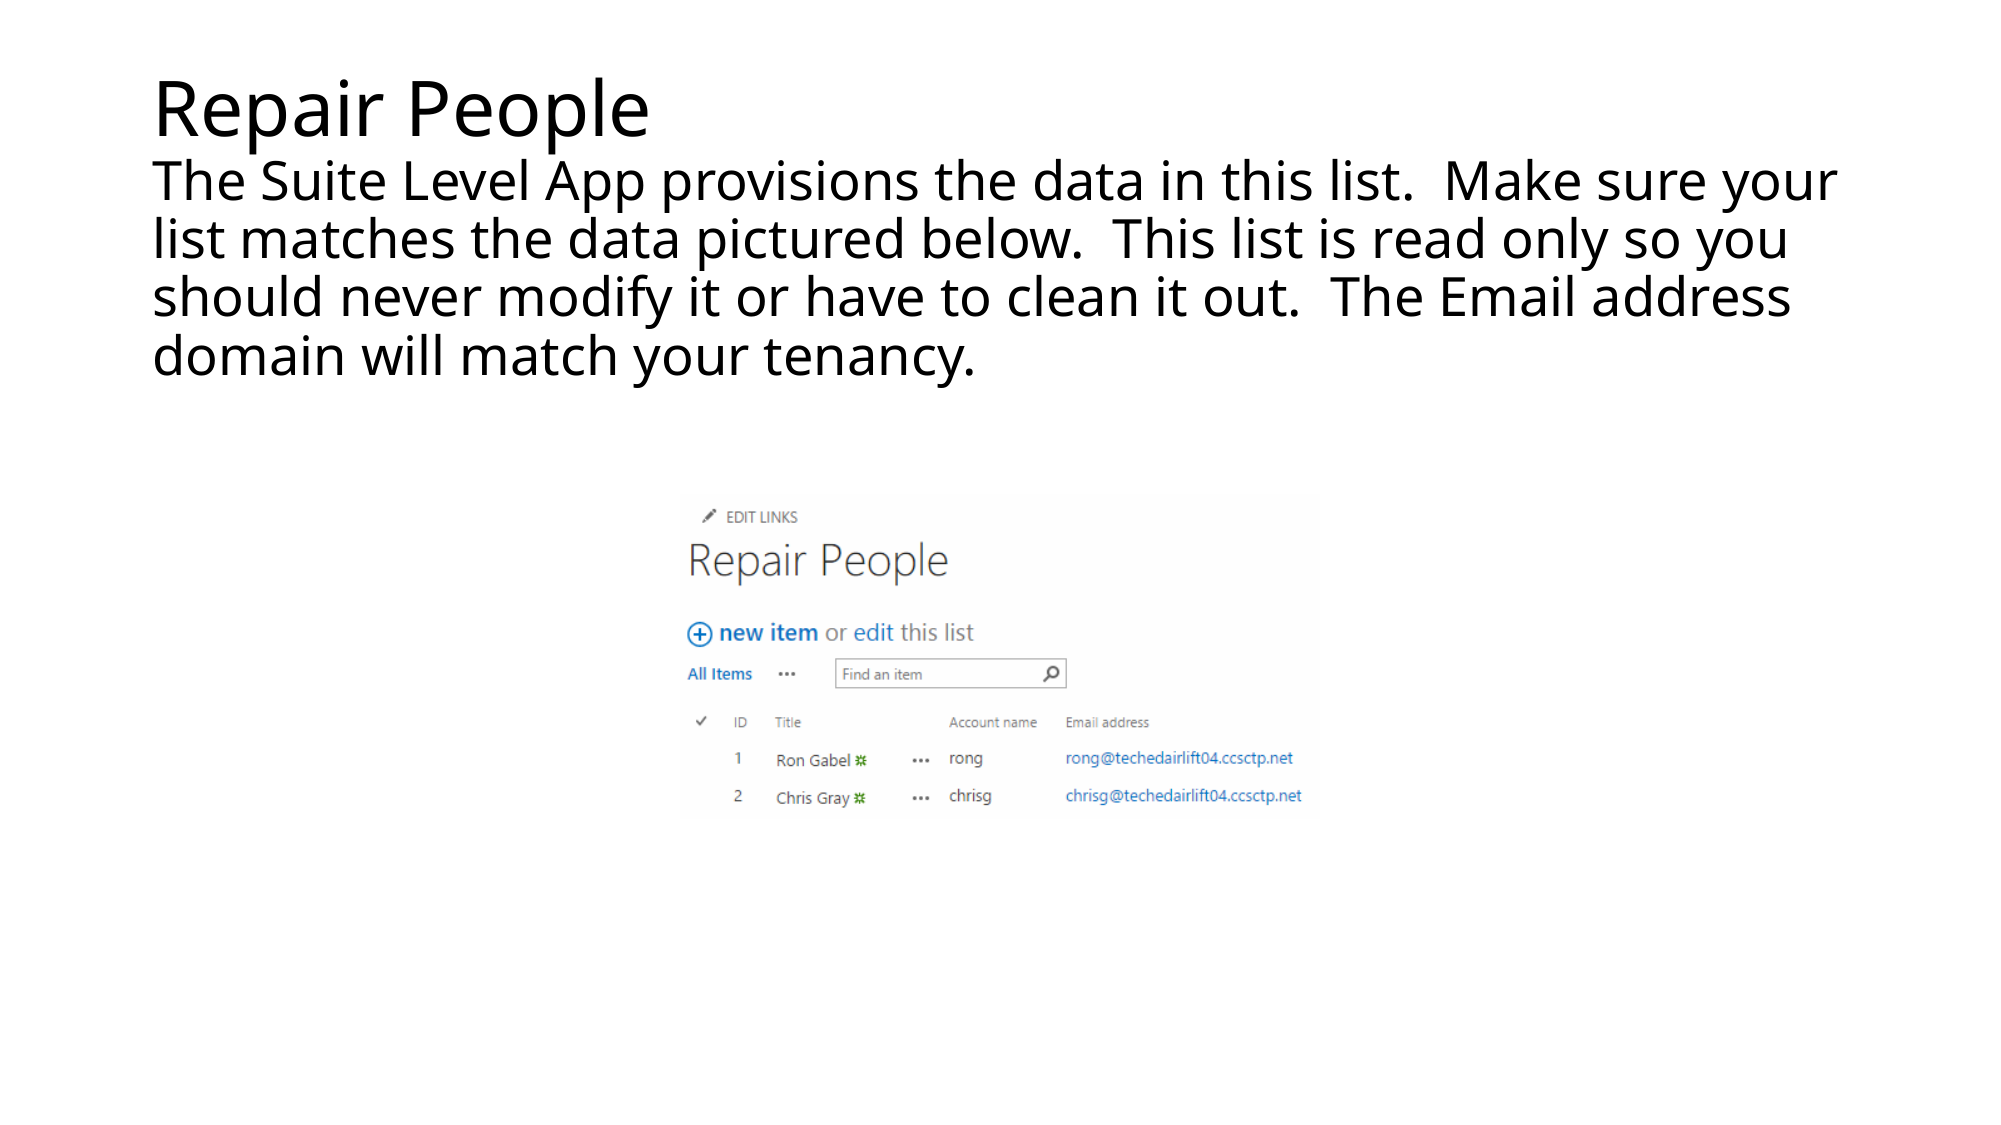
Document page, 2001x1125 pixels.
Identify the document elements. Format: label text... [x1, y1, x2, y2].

title Repair People The Suite Level App provisions the data in this list. Make sure your list matches the data pictured below. This list is read only so you should never modify it or have to clean it out. The Email address domain will match your tenancy. [137, 59, 1863, 397]
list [680, 494, 1320, 819]
